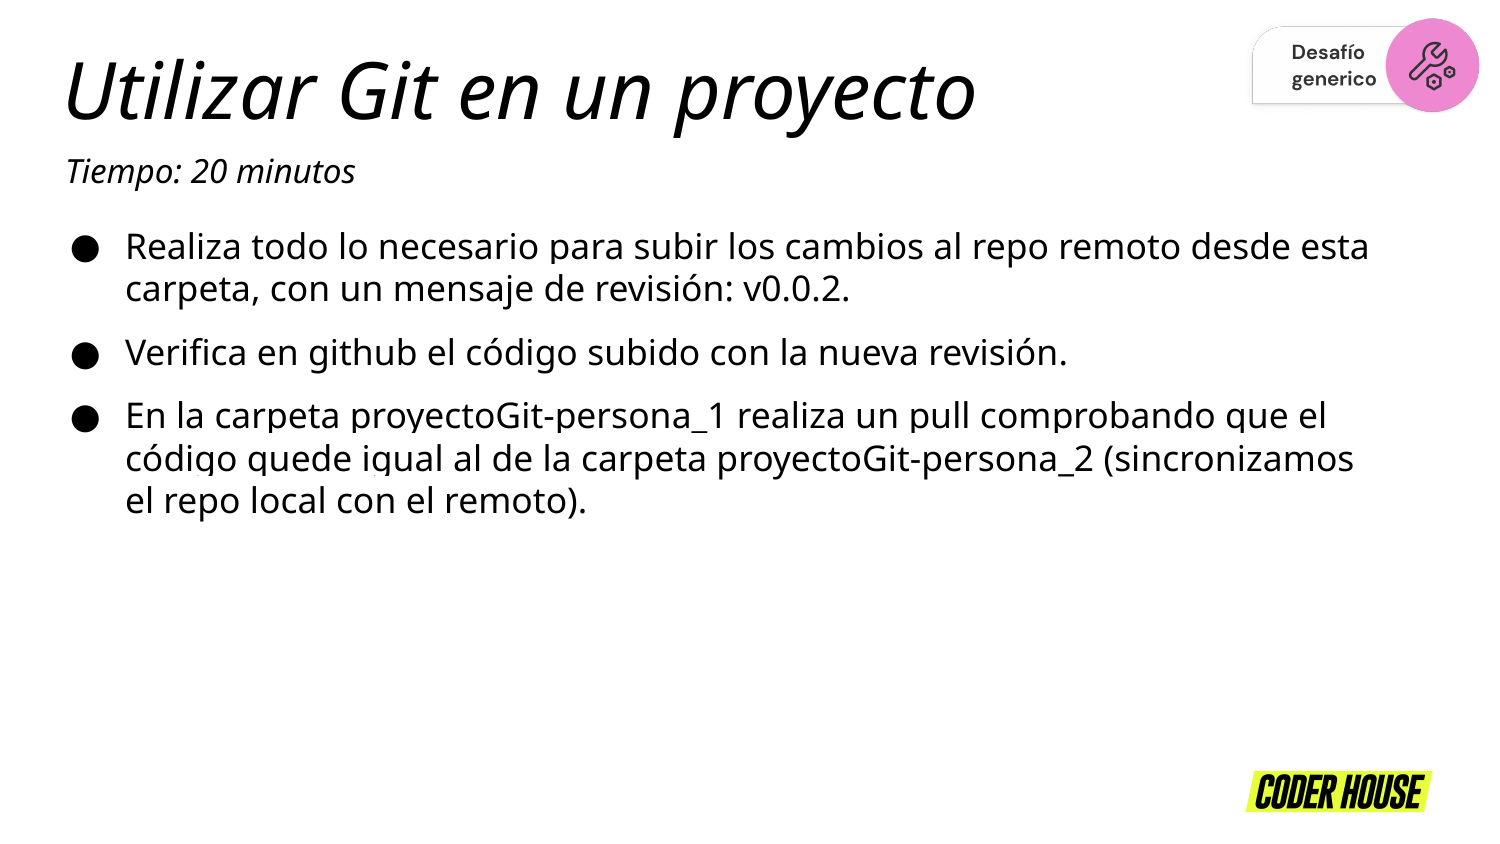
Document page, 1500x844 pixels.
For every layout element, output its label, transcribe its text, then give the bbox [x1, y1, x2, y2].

text_box Utilizar Git en un proyecto [47, 24, 1282, 143]
text_box Tiempo: 20 minutos [50, 115, 543, 206]
picture [1241, 764, 1437, 819]
text_box Realiza todo lo necesario para subir los cambios al repo remoto desde esta carpeta, con un mensaje de revisión: v0.0.2. Verifica en github el código subido con la nueva revisión. En la carpeta proyectoGit-persona_1 realiza un pull comprobando que el código quede igual al de la carpeta proyectoGit-persona_2 (sincronizamos el repo local con el remoto). [35, 208, 1390, 807]
picture [1231, 12, 1500, 118]
